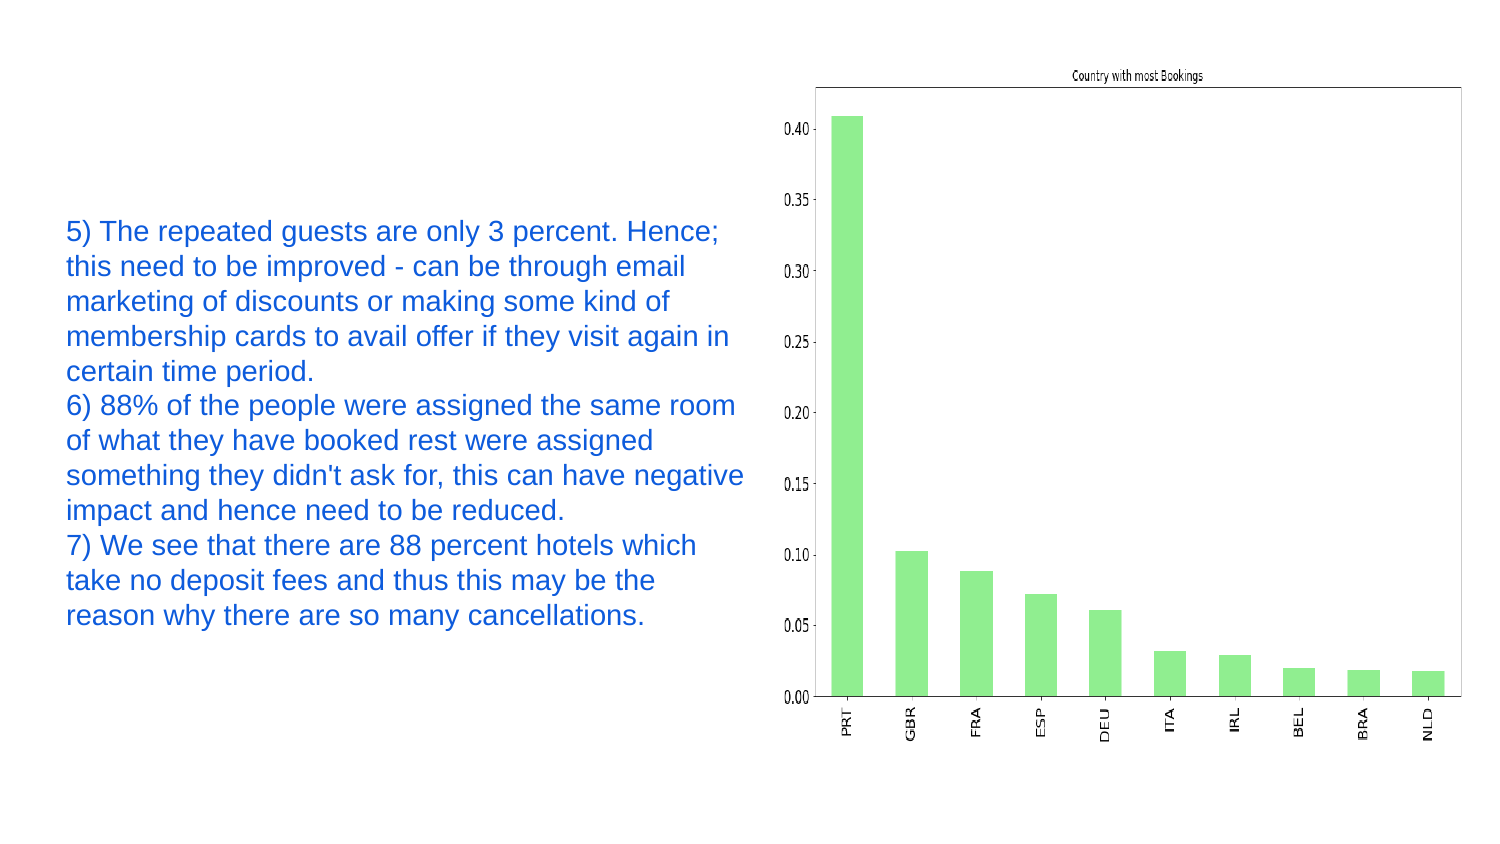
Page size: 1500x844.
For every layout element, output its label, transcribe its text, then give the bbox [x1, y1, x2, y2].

picture [778, 62, 1465, 749]
title 5) The repeated guests are only 3 percent. Hence; this need to be improved - can be through email marketing of discounts or making some kind of membership cards to avail offer if they visit again in certain time period. 6) 88% of the people were assigned the same room of what they have booked rest were assigned something they didn't ask for, this can have negative impact and hence need to be reduced. 7) We see that there are 88 percent hotels which take no deposit fees and thus this may be the reason why there are so many cancellations. [51, 52, 768, 791]
